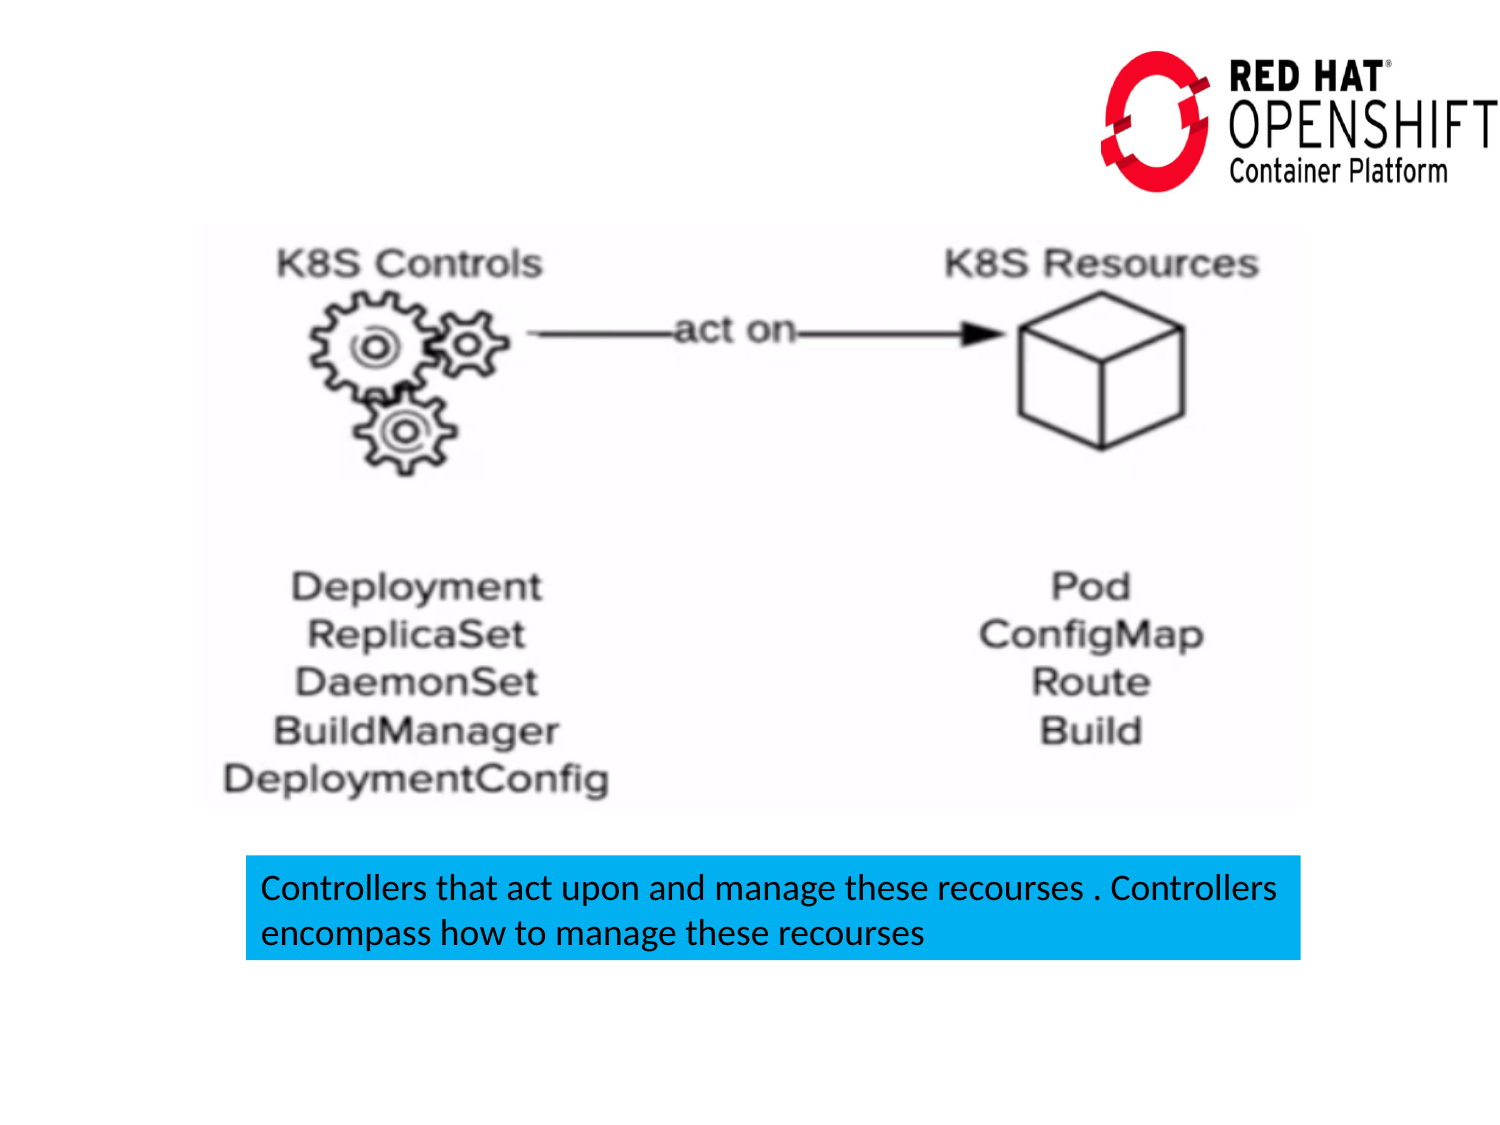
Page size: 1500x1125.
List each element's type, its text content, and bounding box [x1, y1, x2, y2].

text_box Controllers that act upon and manage these recourses . Controllers encompass how to manage these recourses [246, 855, 1301, 961]
picture [1101, 0, 1500, 202]
picture [198, 225, 1301, 809]
